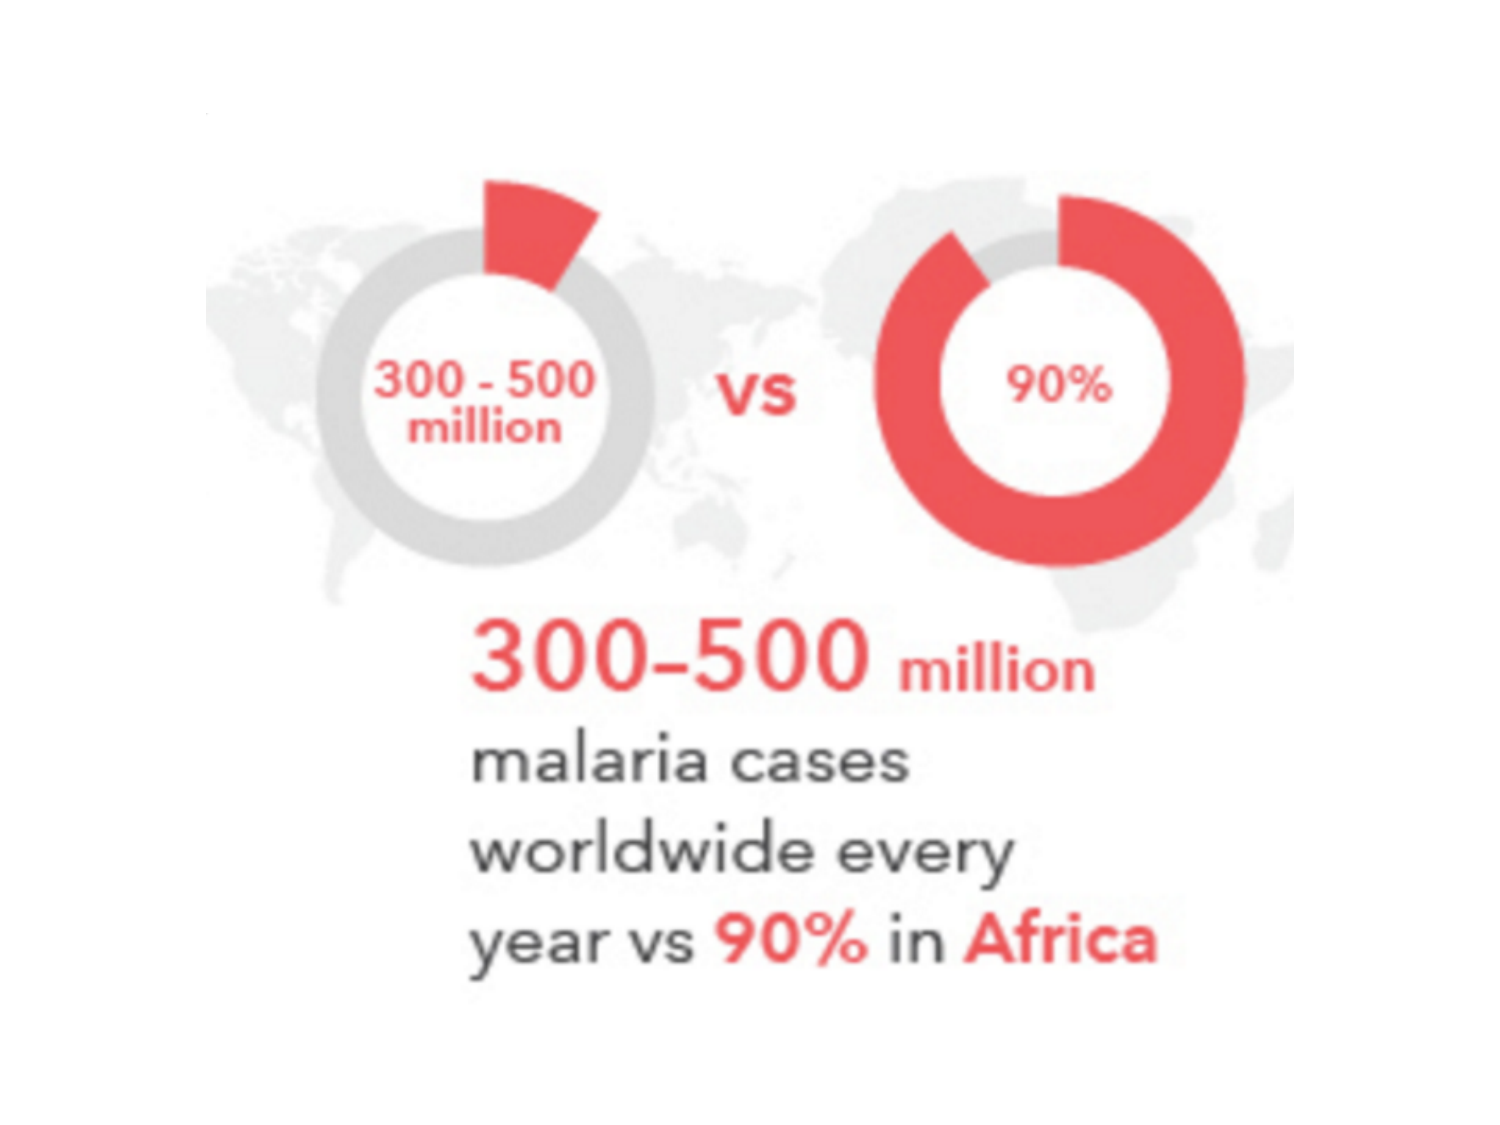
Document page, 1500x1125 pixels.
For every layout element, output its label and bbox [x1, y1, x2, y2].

picture [206, 113, 1294, 1012]
